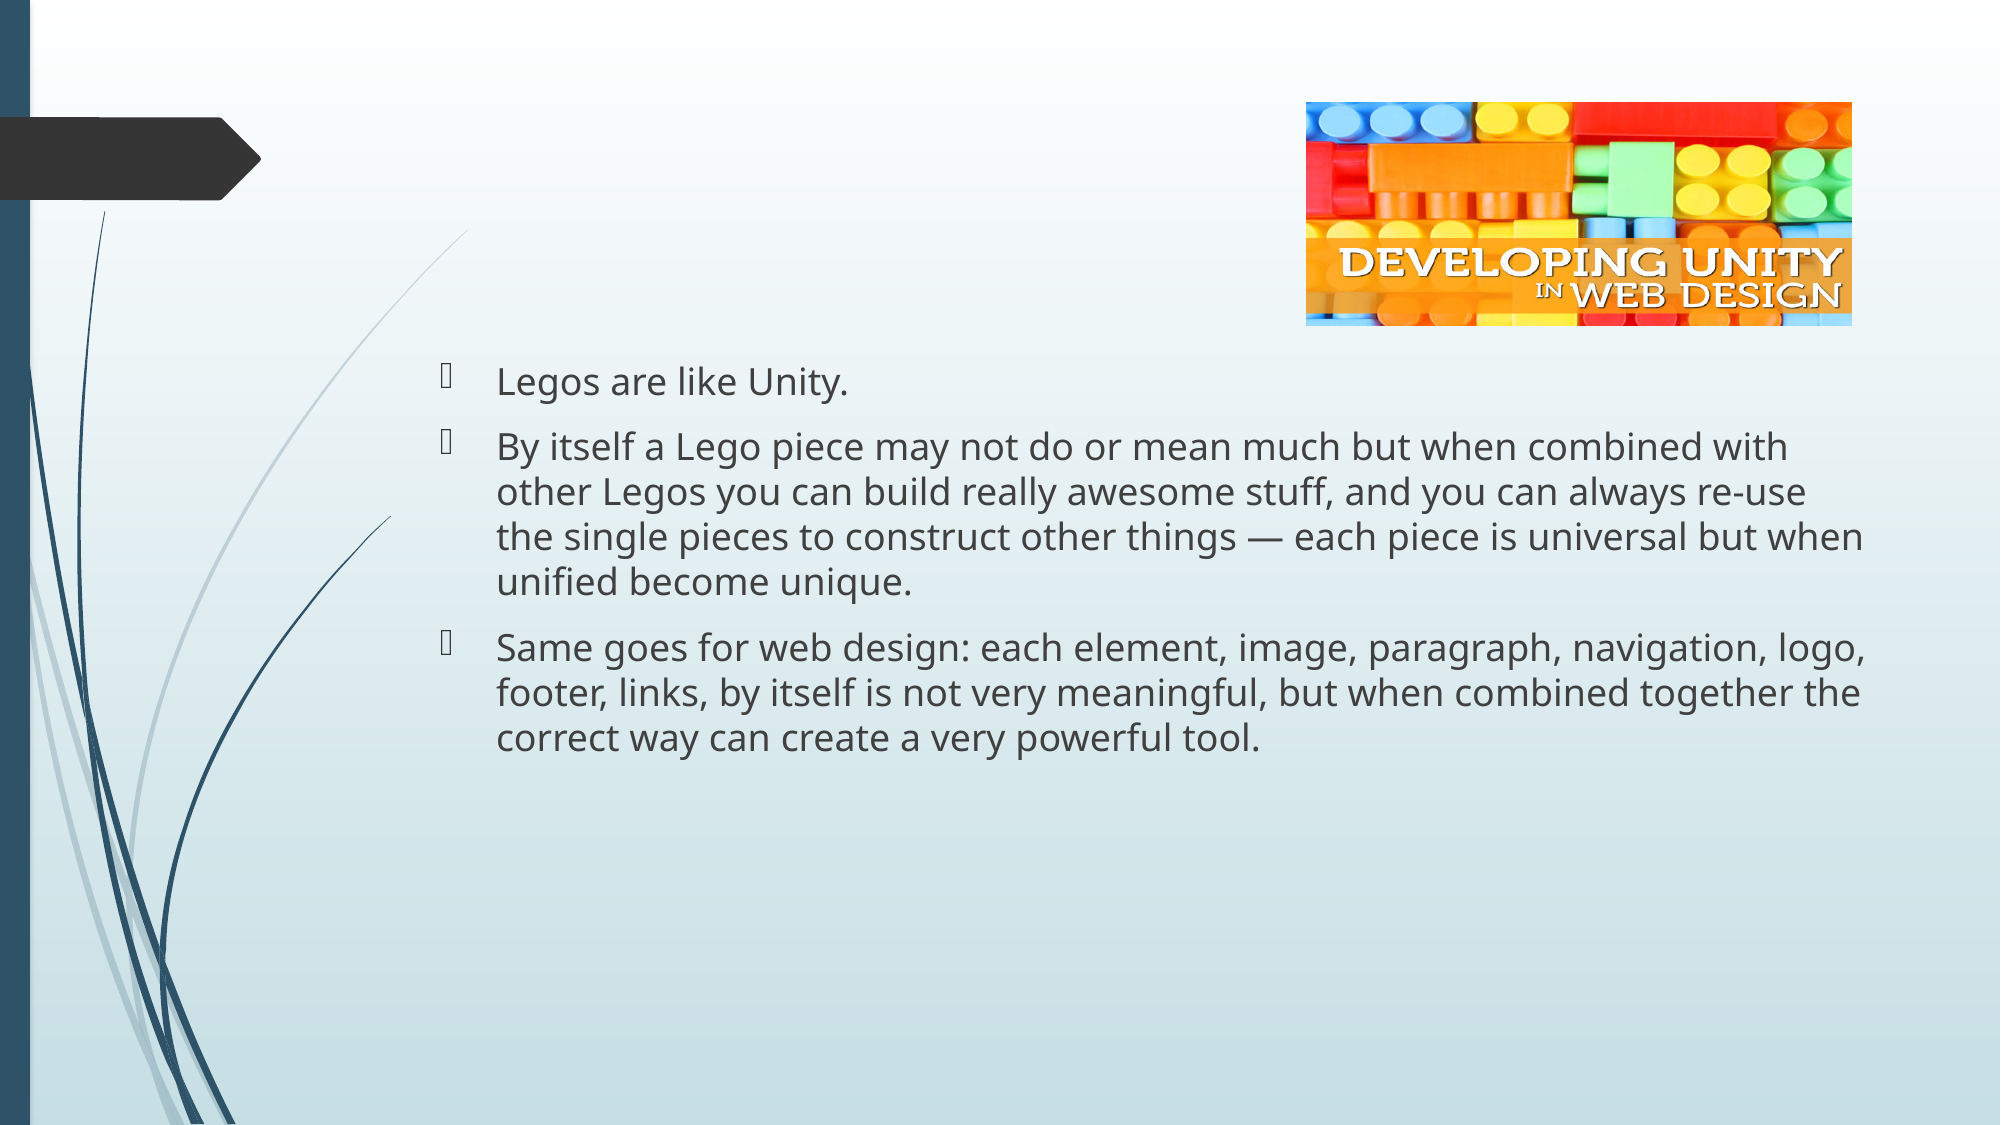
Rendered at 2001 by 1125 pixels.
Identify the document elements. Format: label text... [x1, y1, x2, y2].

list Legos are like Unity. By itself a Lego piece may not do or mean much but when combined with other Legos you can build really awesome stuff, and you can always re-use the single pieces to construct other things — each piece is universal but when unified become unique. Same goes for web design: each element, image, paragraph, navigation, logo, footer, links, by itself is not very meaningful, but when combined together the correct way can create a very powerful tool. [424, 350, 1888, 1033]
picture [1306, 102, 1852, 327]
